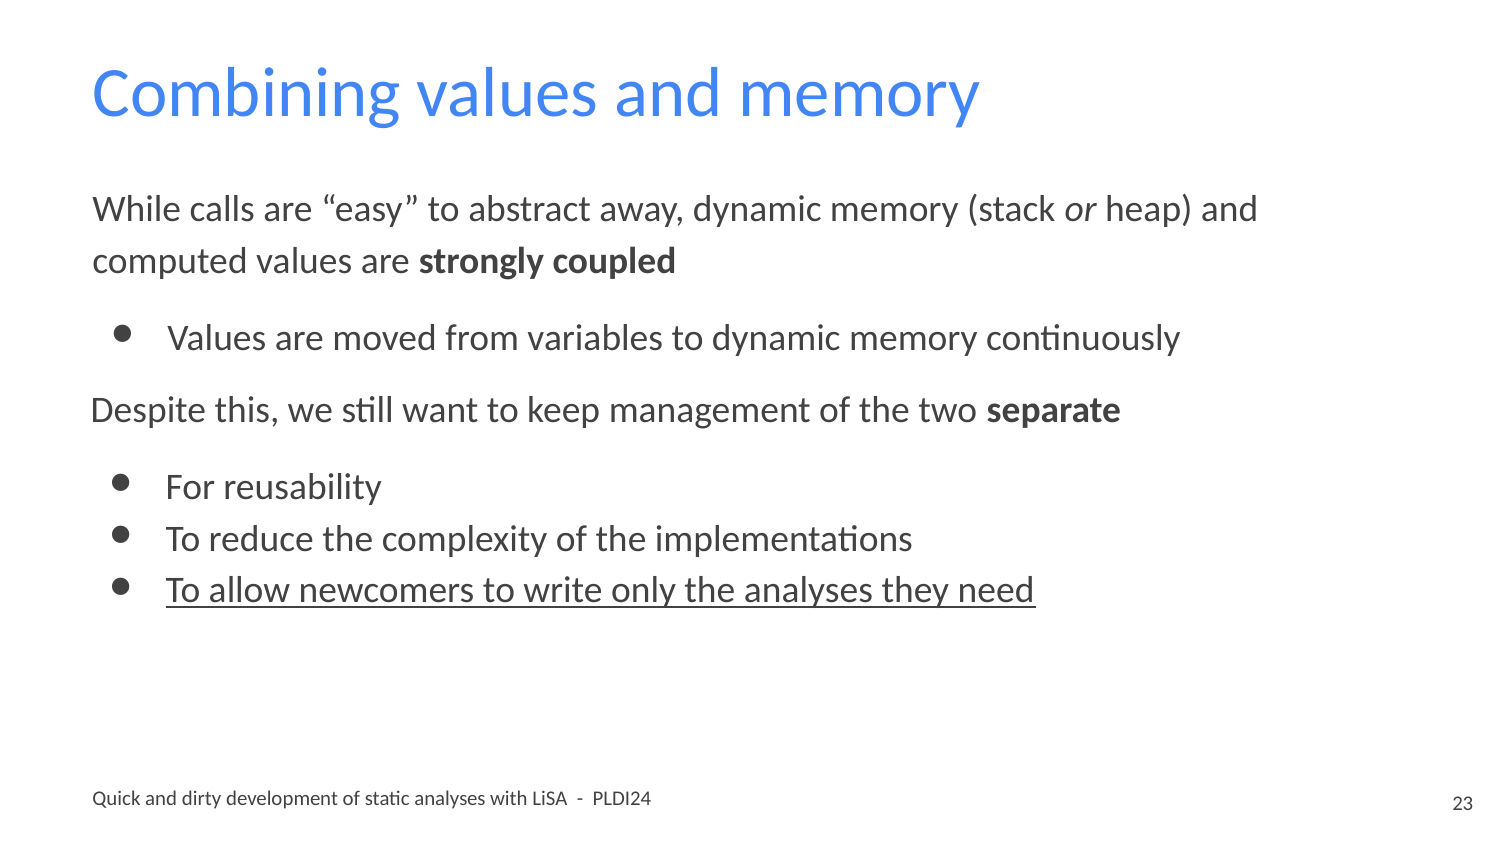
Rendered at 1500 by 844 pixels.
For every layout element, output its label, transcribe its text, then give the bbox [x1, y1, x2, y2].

title Combining values and memory [77, 19, 1427, 146]
list While calls are “easy” to abstract away, dynamic memory (stack or heap) and computed values are strongly coupled Values are moved from variables to dynamic memory continuously [77, 162, 1427, 374]
list Despite this, we still want to keep management of the two separate For reusability To reduce the complexity of the implementations To allow newcomers to write only the analyses they need [75, 363, 1425, 785]
slide_number ‹#› [1398, 770, 1489, 835]
